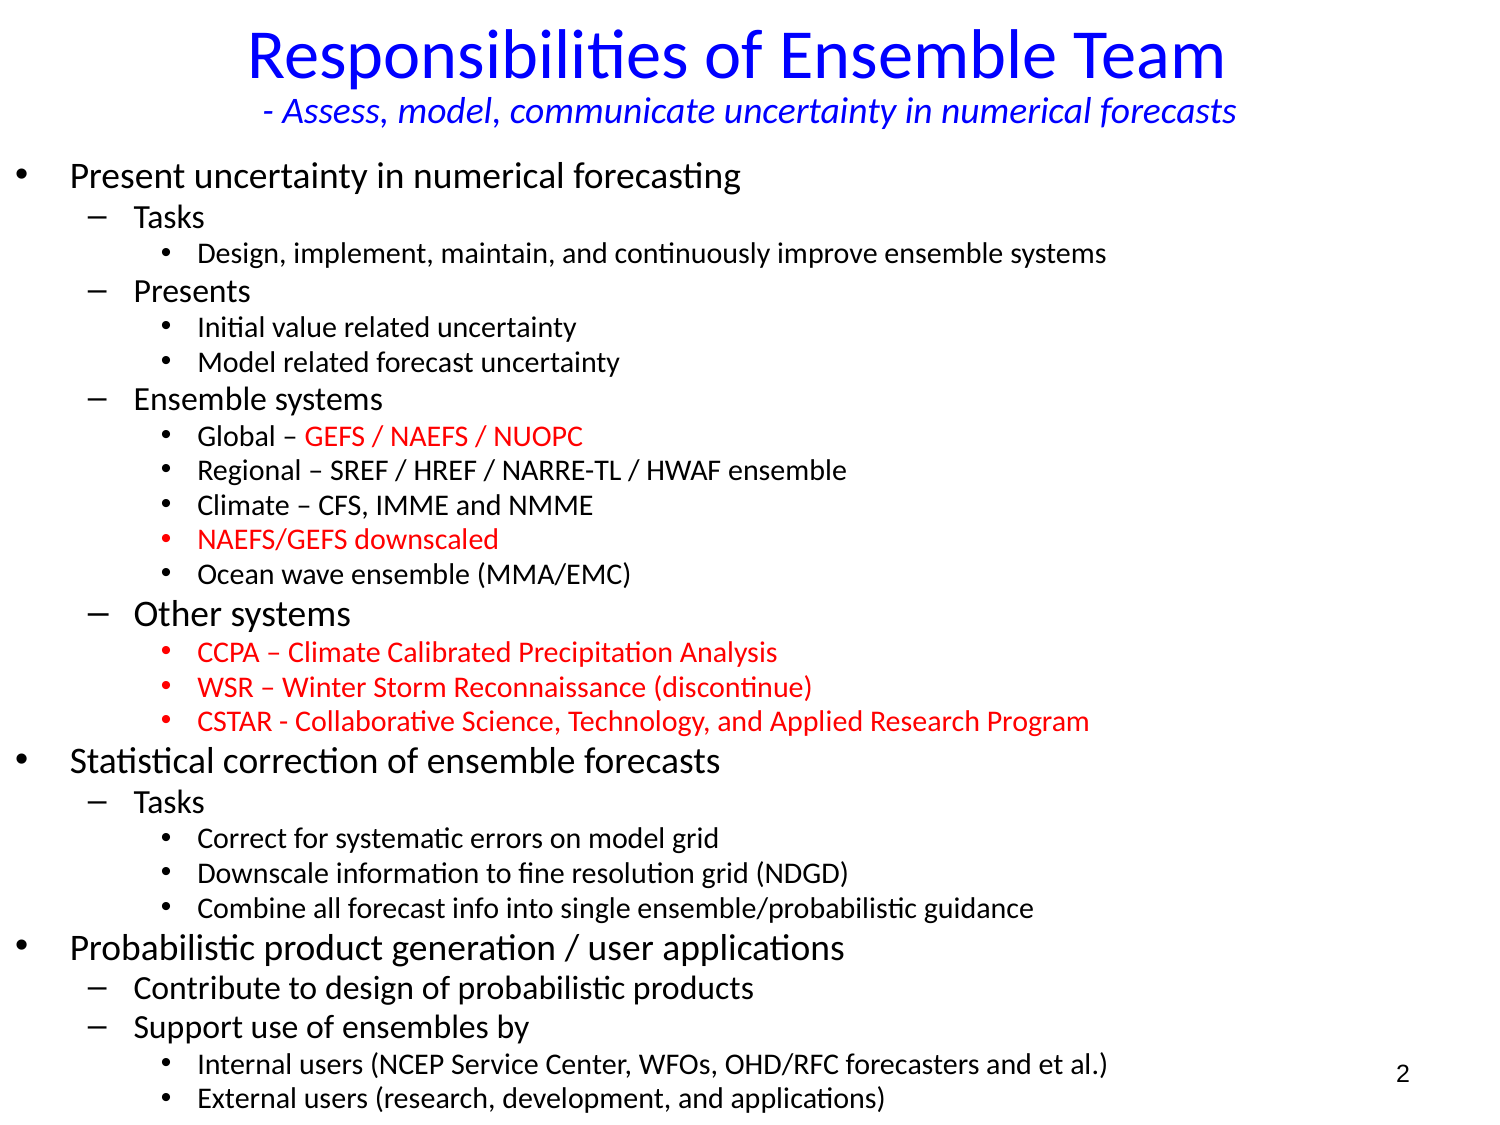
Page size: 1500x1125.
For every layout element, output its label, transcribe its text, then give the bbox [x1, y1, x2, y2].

title Responsibilities of Ensemble Team [0, 0, 1500, 87]
list - Assess, model, communicate uncertainty in numerical forecasts Present uncertainty in numerical forecasting Tasks Design, implement, maintain, and continuously improve ensemble systems Presents Initial value related uncertainty Model related forecast uncertainty Ensemble systems Global – GEFS / NAEFS / NUOPC Regional – SREF / HREF / NARRE-TL / HWAF ensemble Climate – CFS, IMME and NMME NAEFS/GEFS downscaled Ocean wave ensemble (MMA/EMC) Other systems CCPA – Climate Calibrated Precipitation Analysis WSR – Winter Storm Reconnaissance (discontinue) CSTAR - Collaborative Science, Technology, and Applied Research Program Statistical correction of ensemble forecasts Tasks Correct for systematic errors on model grid Downscale information to fine resolution grid (NDGD) Combine all forecast info into single ensemble/probabilistic guidance Probabilistic product generation / user applications Contribute to design of probabilistic products Support use of ensembles by Internal users (NCEP Service Center, WFOs, OHD/RFC forecasters and et al.) External users (research, development, and applications) [0, 87, 1500, 1125]
